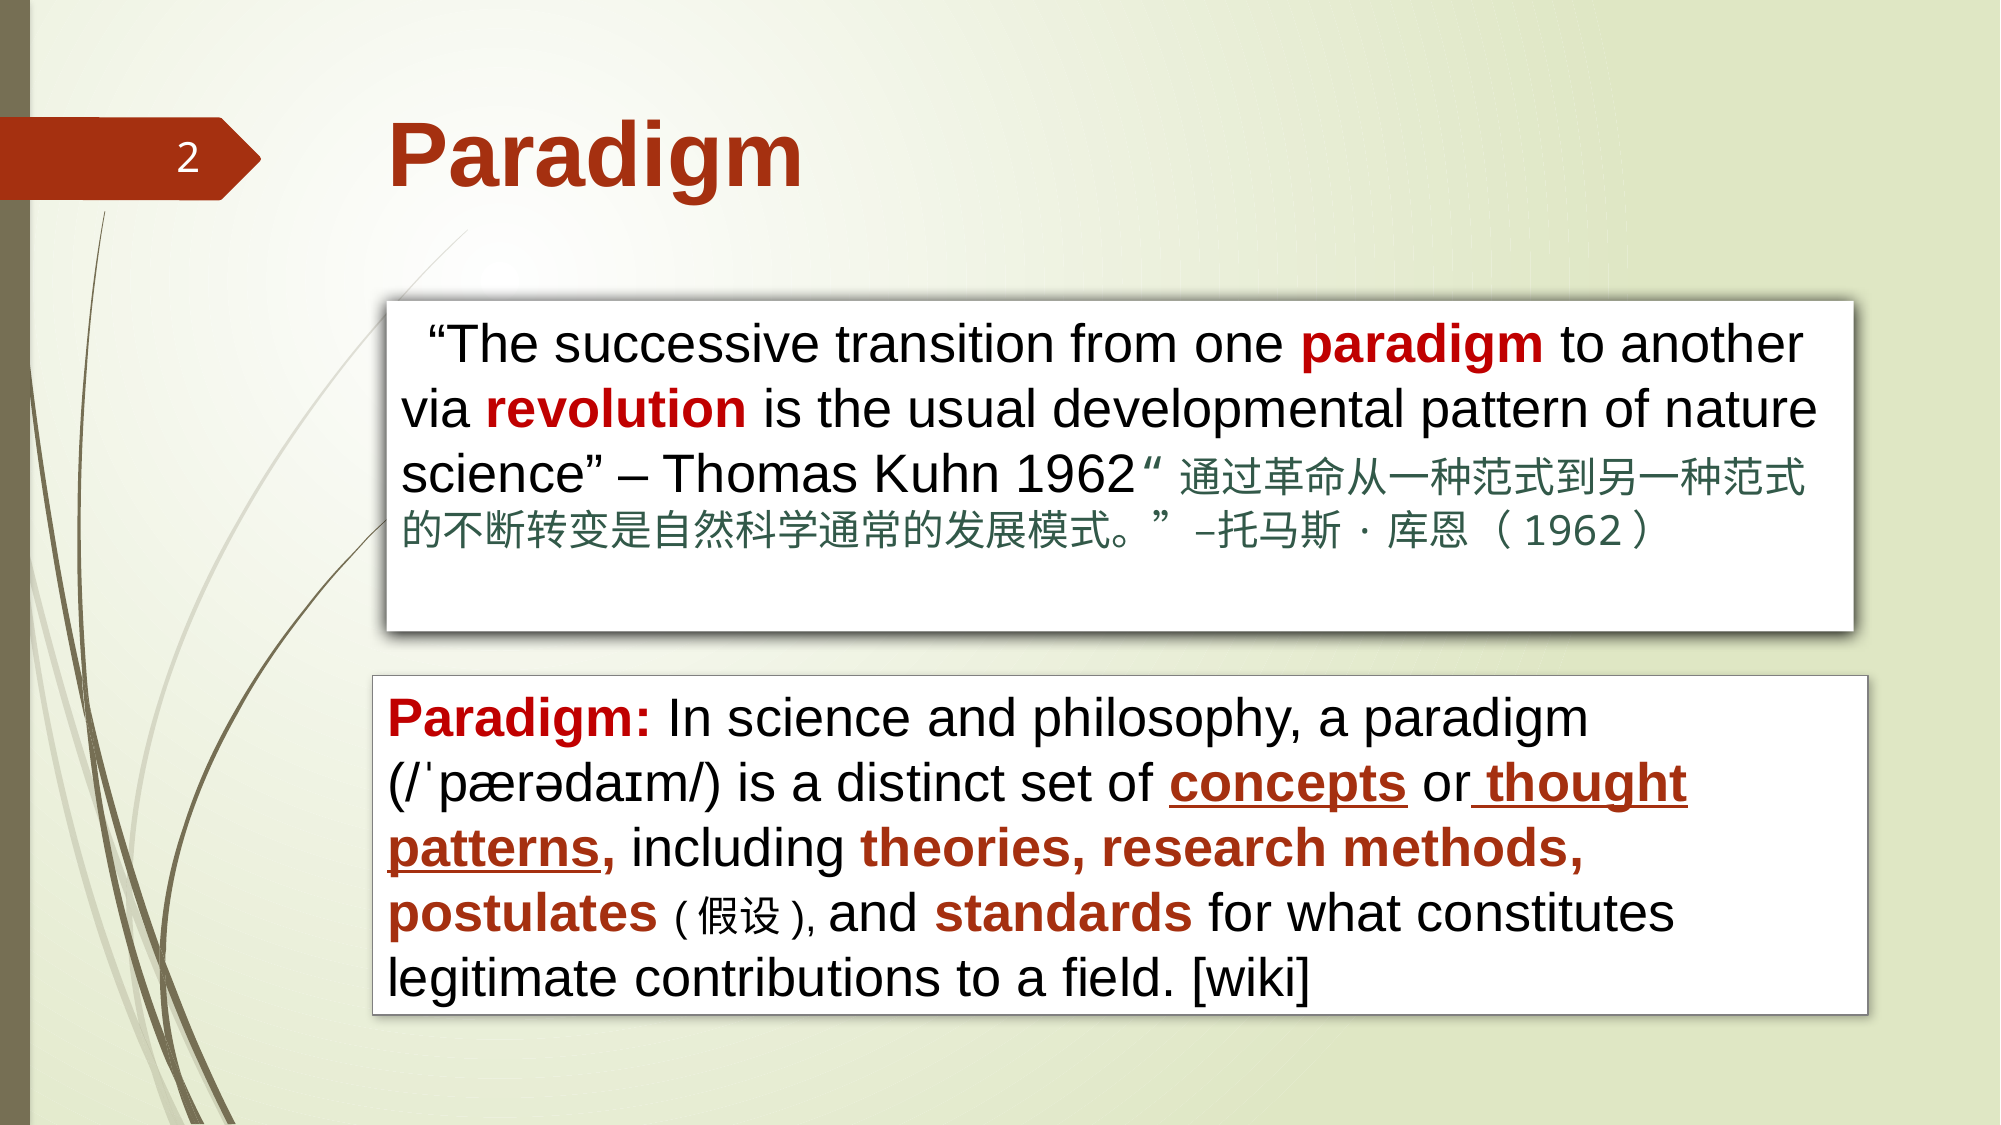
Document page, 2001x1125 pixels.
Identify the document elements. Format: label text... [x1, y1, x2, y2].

text_box Paradigm: In science and philosophy, a paradigm (/ˈpærədaɪm/) is a distinct set of concepts or thought patterns, including theories, research methods, postulates (假设), and standards for what constitutes legitimate contributions to a field. [wiki] [372, 675, 1868, 1015]
text_box Paradigm [372, 87, 1868, 232]
slide_number 2 [87, 129, 216, 190]
text_box “The successive transition from one paradigm to another via revolution is the usual developmental pattern of nature science” – Thomas Kuhn 1962“通过革命从一种范式到另一种范式的不断转变是自然科学通常的发展模式。”–托马斯·库恩（1962） [385, 300, 1855, 633]
